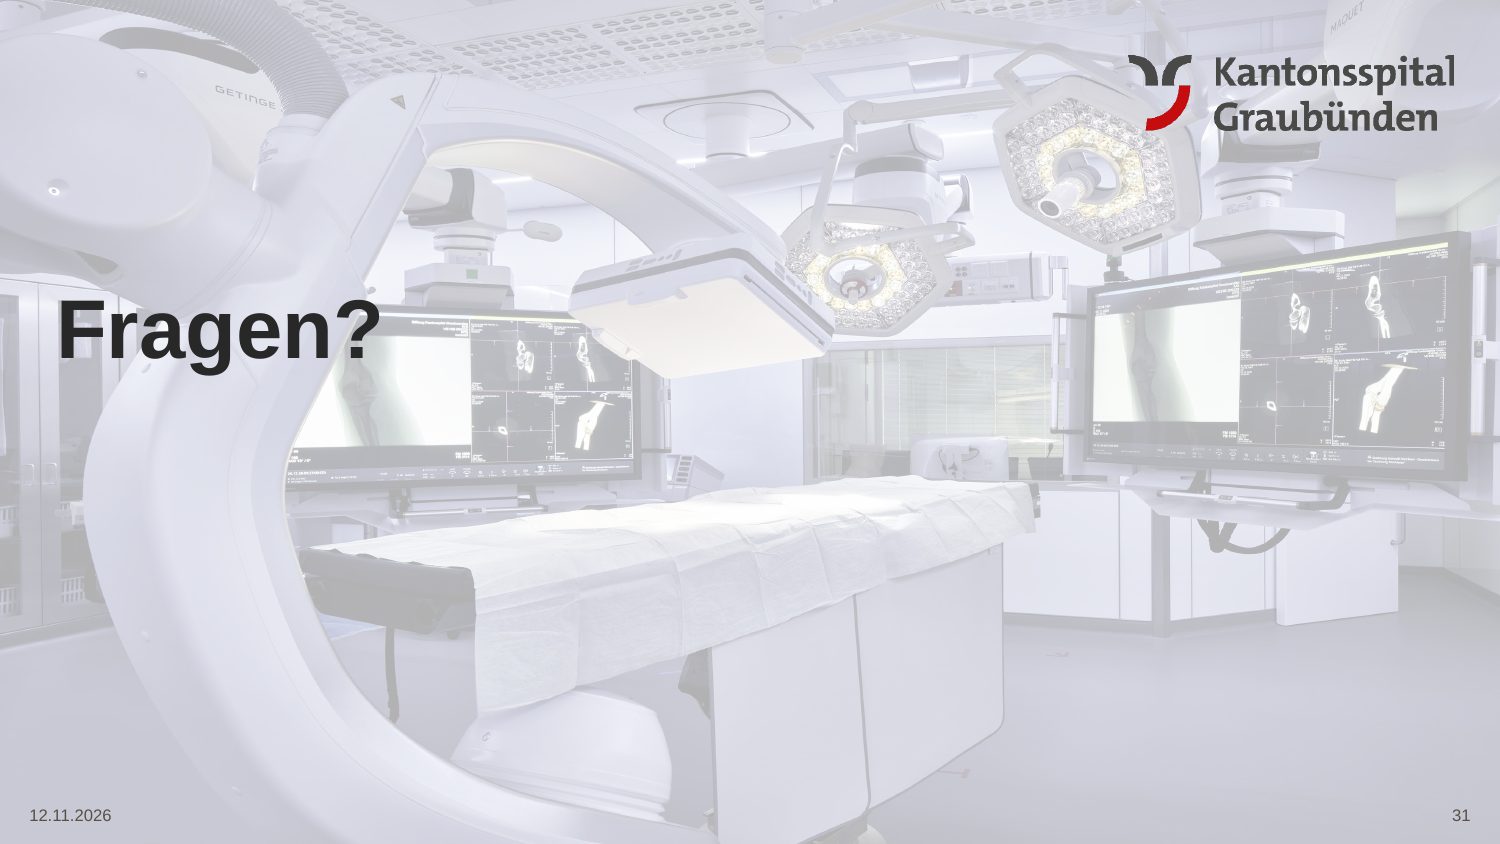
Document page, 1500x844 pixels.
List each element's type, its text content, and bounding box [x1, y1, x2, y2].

slide_number 31 [1316, 799, 1471, 830]
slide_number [29, 799, 296, 830]
list Fragen? [41, 268, 1459, 419]
picture [1128, 55, 1454, 131]
